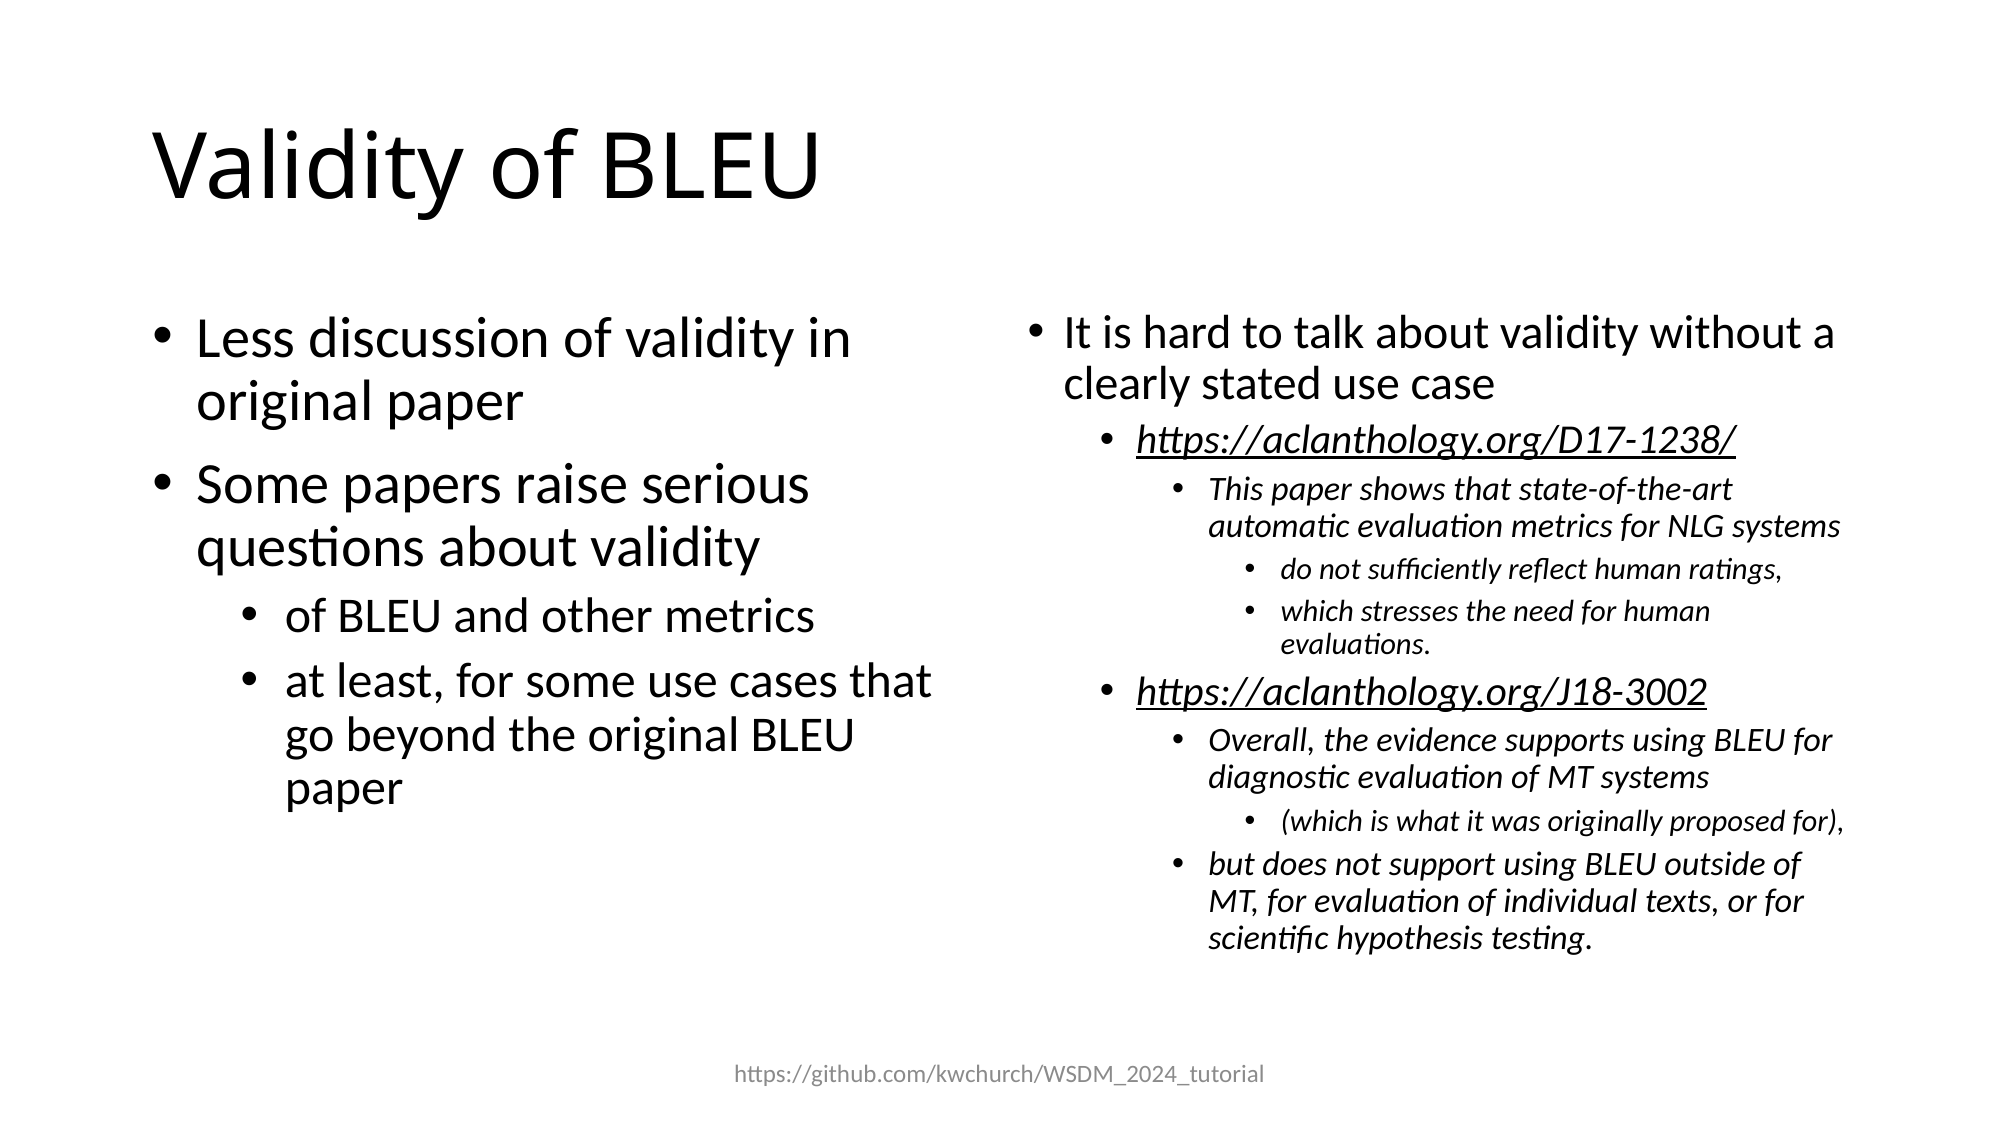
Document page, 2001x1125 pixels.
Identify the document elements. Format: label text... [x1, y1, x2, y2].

footer https://github.com/kwchurch/WSDM_2024_tutorial [662, 1042, 1338, 1103]
list It is hard to talk about validity without a clearly stated use case https://aclanthology.org/D17-1238/ This paper shows that state-of-the-art automatic evaluation metrics for NLG systems do not sufficiently reflect human ratings, which stresses the need for human evaluations. https://aclanthology.org/J18-3002 Overall, the evidence supports using BLEU for diagnostic evaluation of MT systems (which is what it was originally proposed for), but does not support using BLEU outside of MT, for evaluation of individual texts, or for scientific hypothesis testing. [1012, 299, 1863, 1014]
list Less discussion of validity in original paper Some papers raise serious questions about validity of BLEU and other metrics at least, for some use cases that go beyond the original BLEU paper [137, 299, 988, 1014]
title Validity of BLEU [137, 59, 1863, 278]
